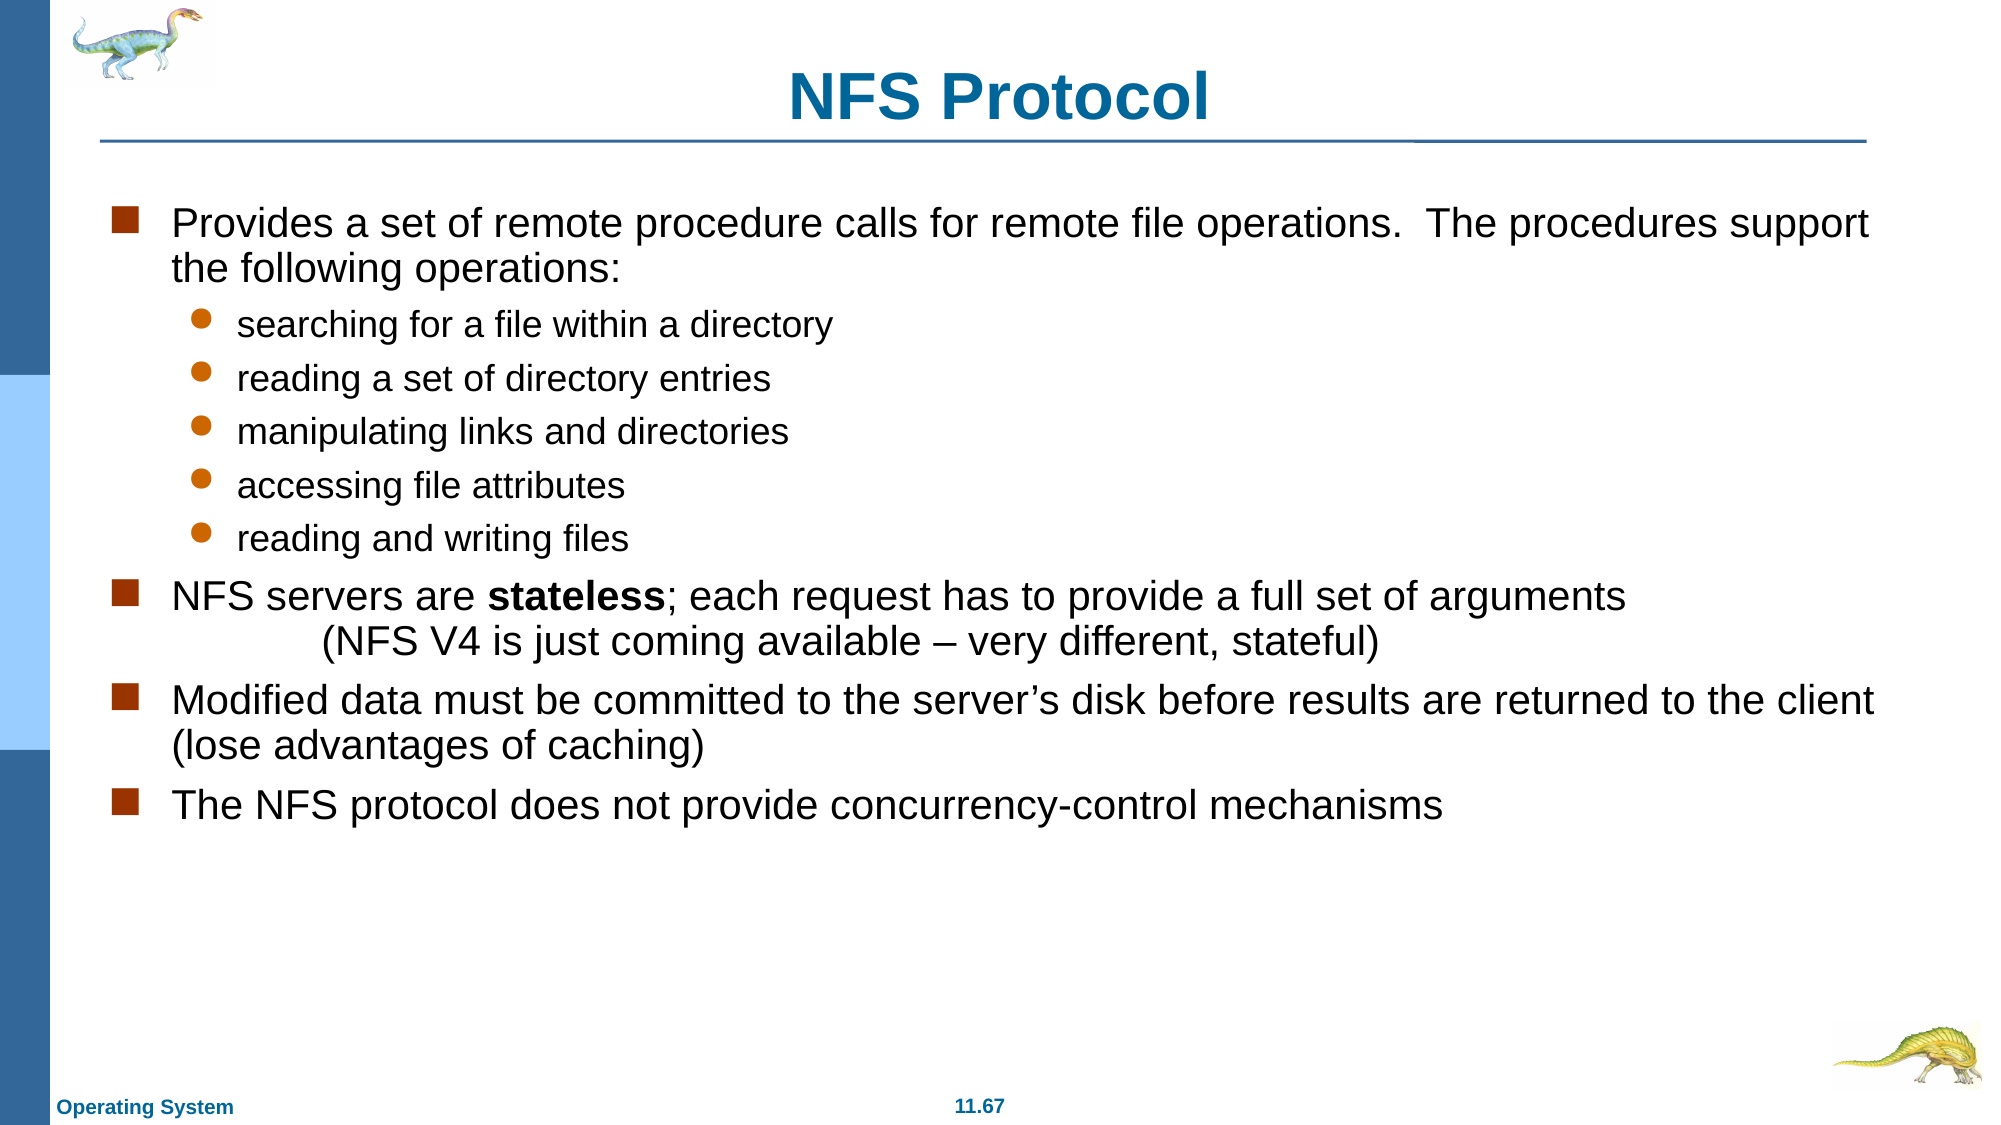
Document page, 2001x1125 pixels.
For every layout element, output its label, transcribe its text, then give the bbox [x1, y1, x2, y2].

title NFS Protocol [99, 45, 1900, 141]
picture [1831, 1020, 1982, 1090]
picture [62, 0, 217, 88]
list Provides a set of remote procedure calls for remote file operations. The procedures support the following operations: searching for a file within a directory reading a set of directory entries manipulating links and directories accessing file attributes reading and writing files NFS servers are stateless; each request has to provide a full set of arguments (NFS V4 is just coming available – very different, stateful) Modified data must be committed to the server’s disk before results are returned to the client (lose advantages of caching) The NFS protocol does not provide concurrency-control mechanisms [99, 194, 1900, 938]
